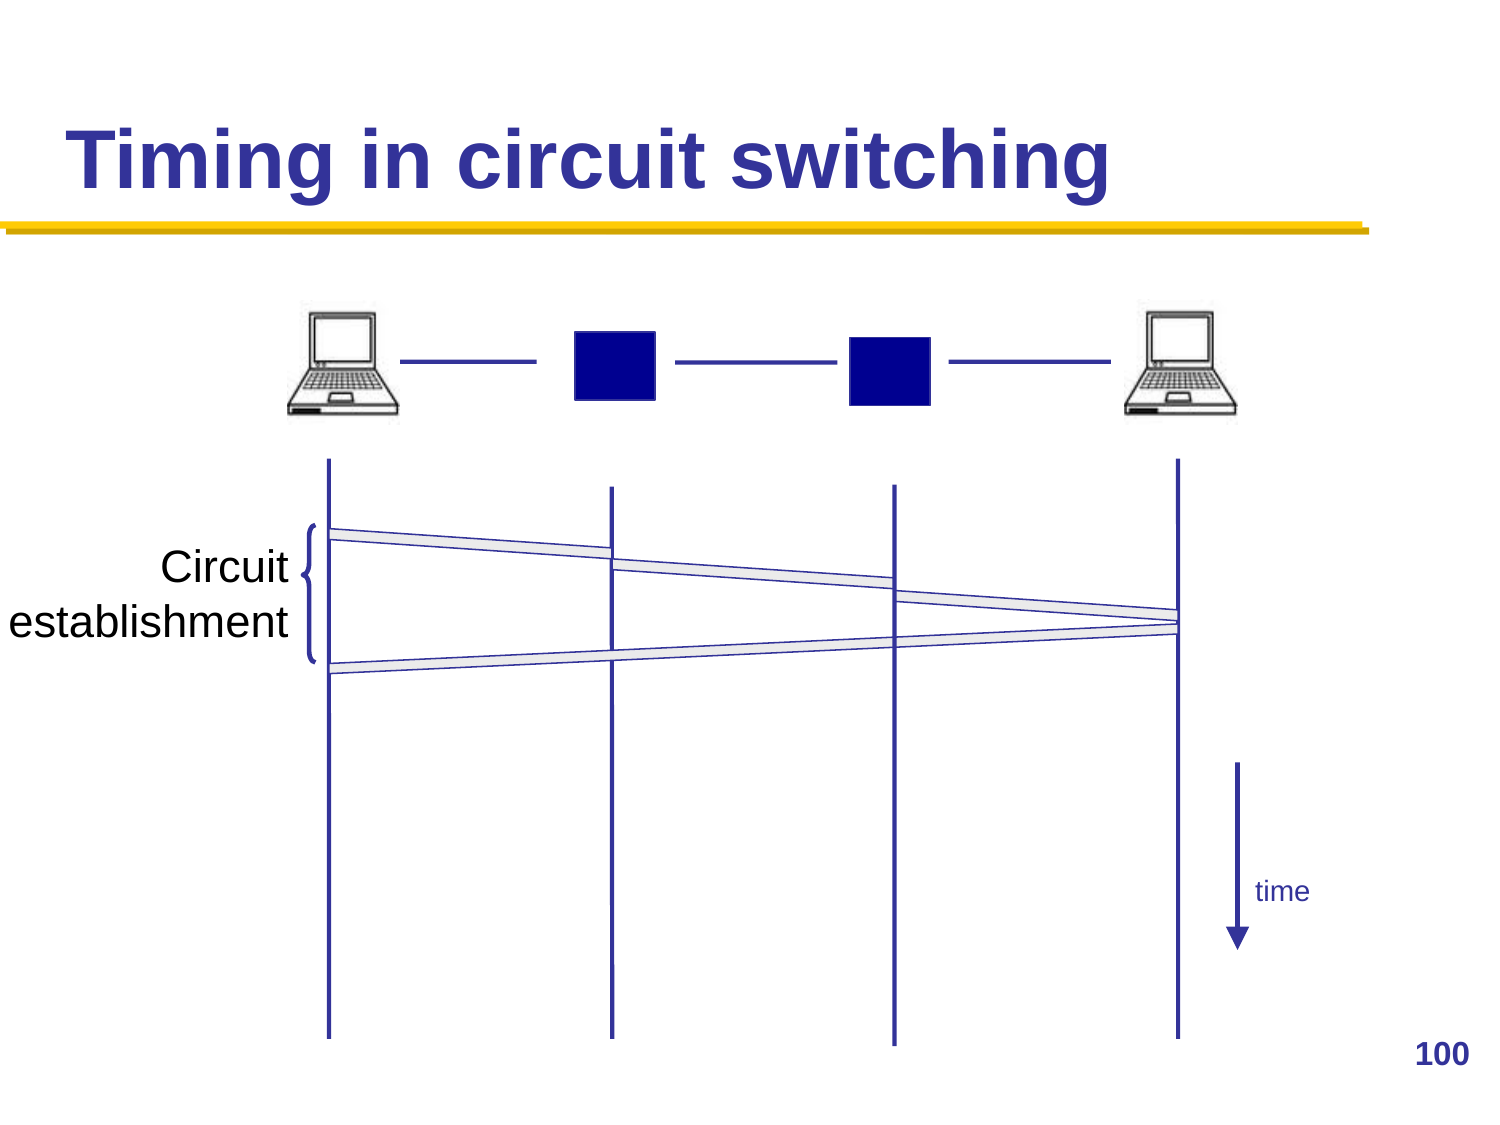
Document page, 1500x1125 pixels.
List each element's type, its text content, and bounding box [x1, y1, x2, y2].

text_box [895, 590, 1179, 621]
text_box [611, 558, 894, 589]
picture [1124, 299, 1238, 425]
text_box [328, 528, 612, 559]
text_box [328, 637, 894, 674]
text_box [574, 331, 656, 400]
text_box time [1240, 864, 1326, 915]
slide_number 100 [1400, 1025, 1500, 1100]
text_box [1227, 762, 1248, 950]
title Timing in circuit switching [49, 24, 1451, 213]
text_box Circuit establishment [0, 531, 295, 652]
text_box [849, 337, 931, 406]
text_box [895, 623, 1179, 648]
text_box [302, 524, 316, 663]
picture [286, 300, 401, 426]
